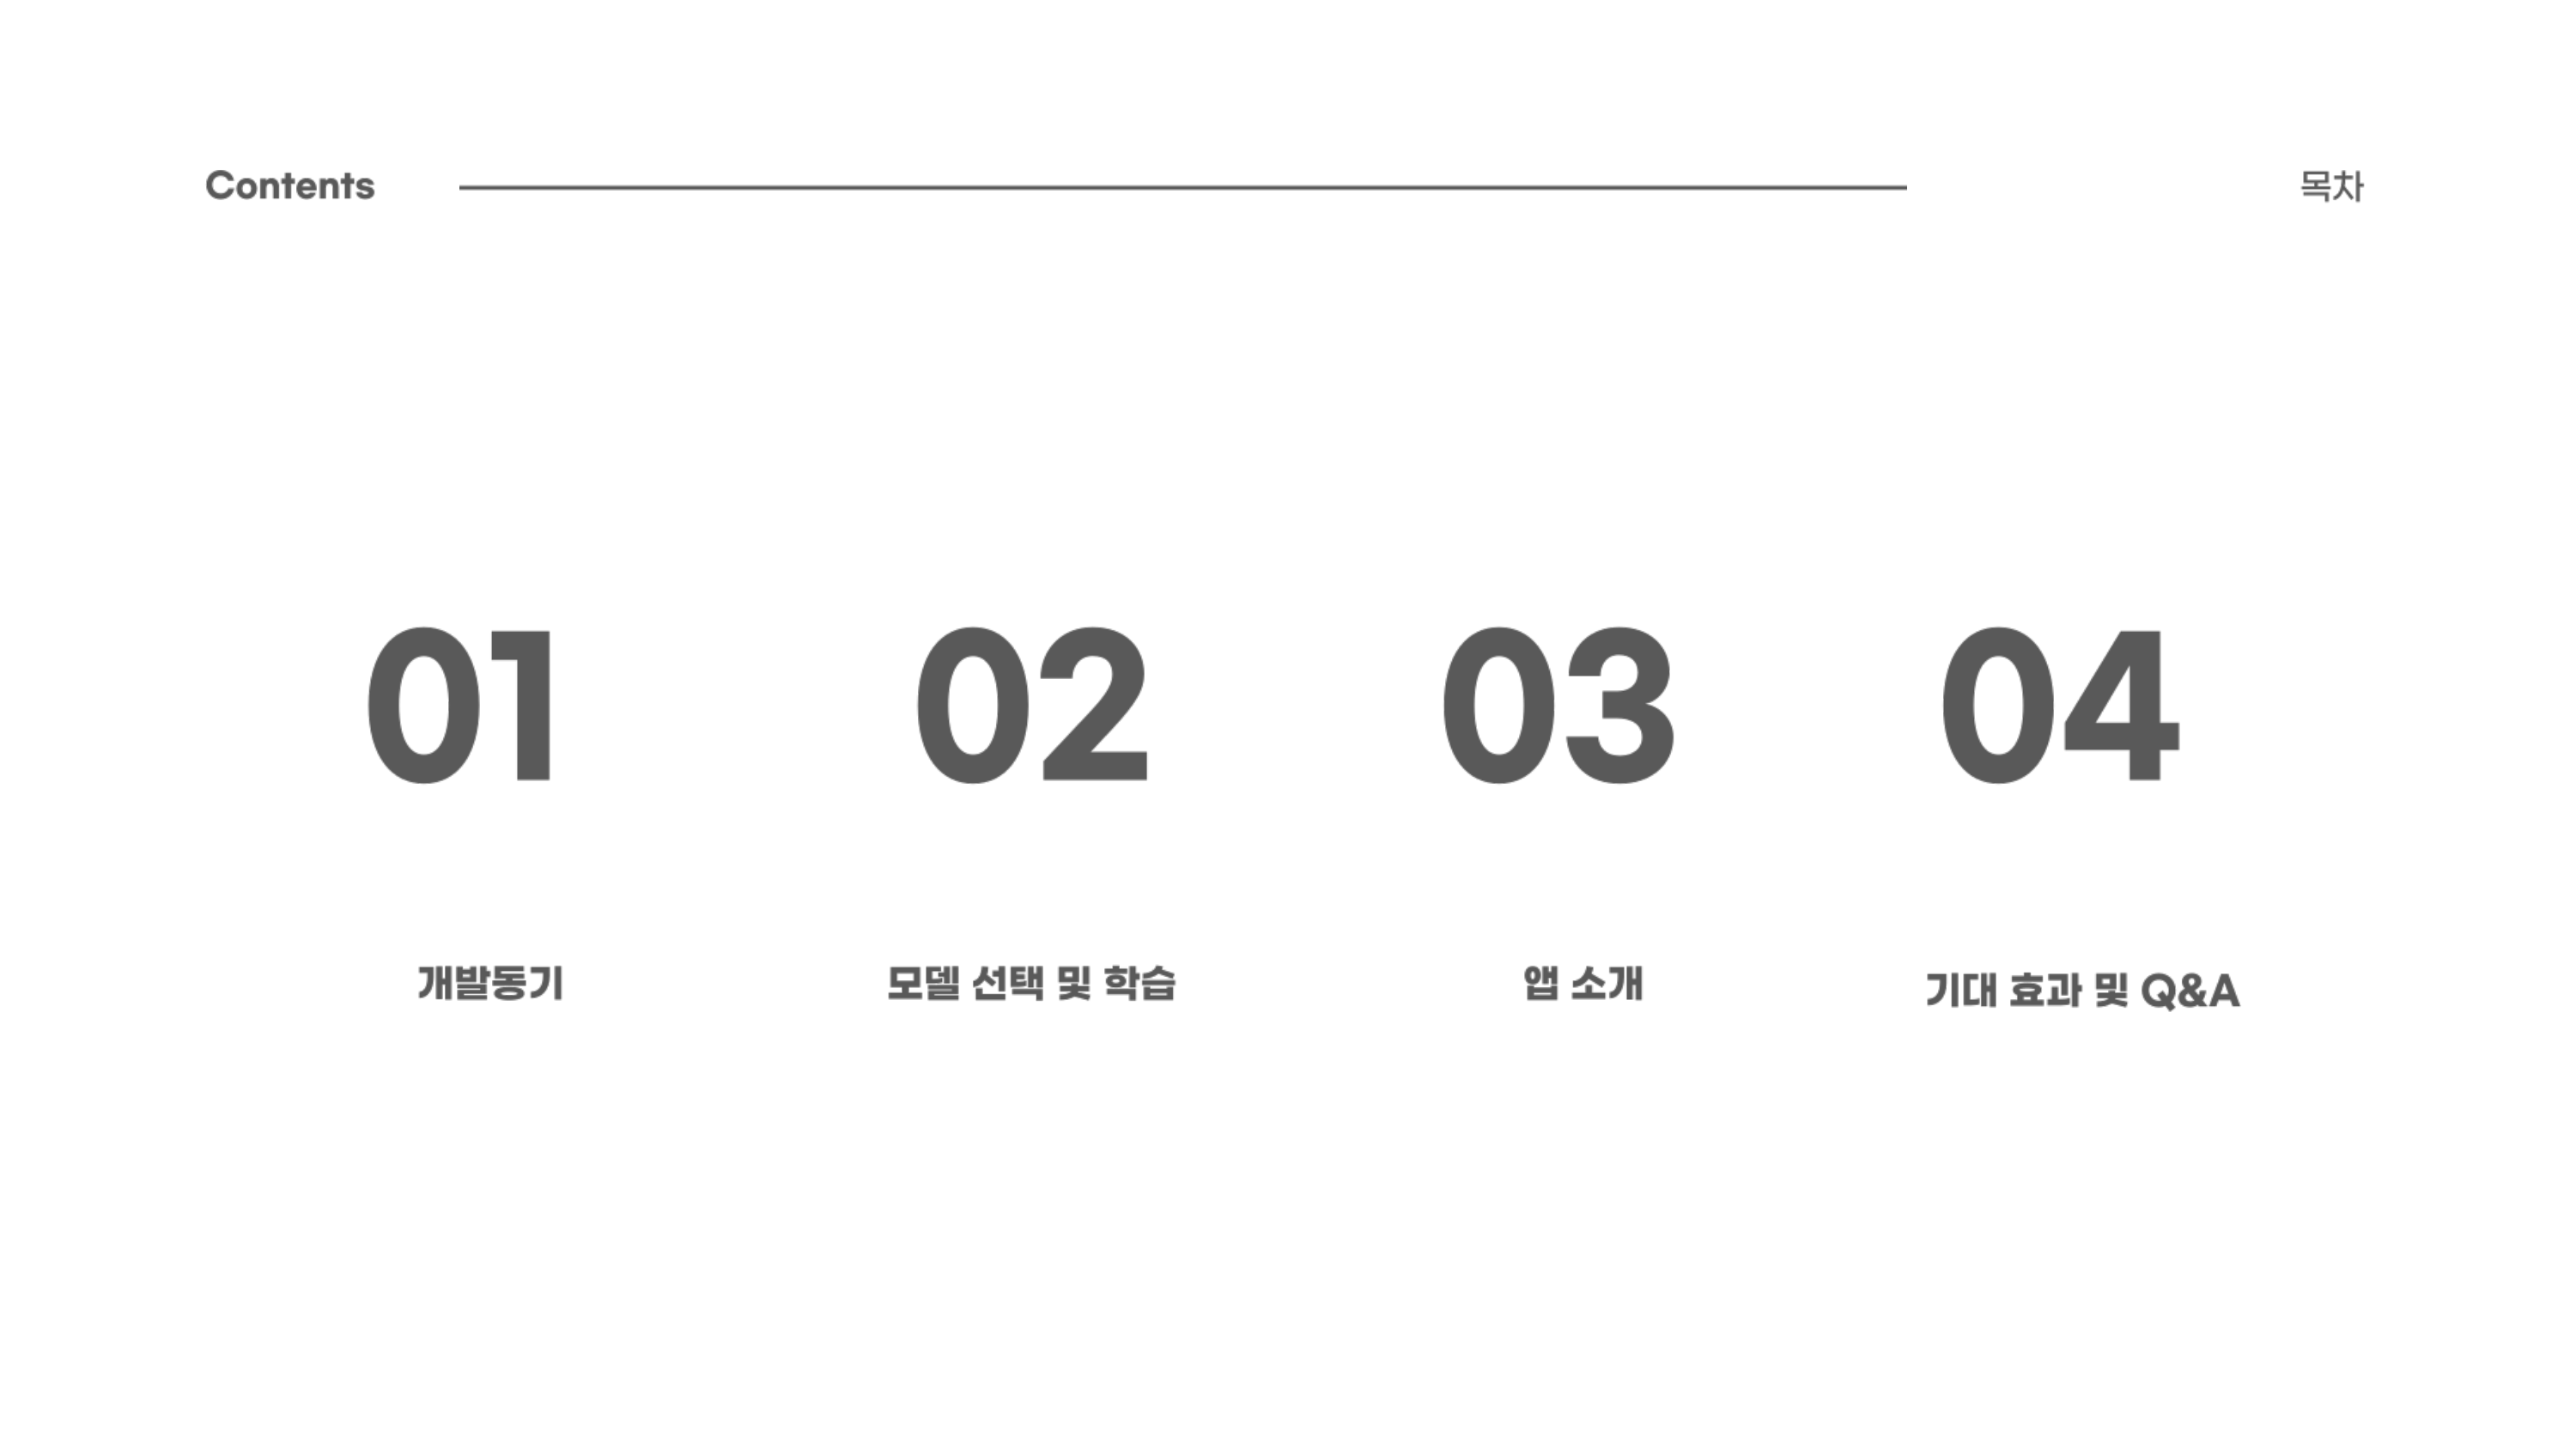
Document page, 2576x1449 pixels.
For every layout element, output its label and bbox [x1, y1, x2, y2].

text_box [459, 180, 1907, 197]
picture [1349, 955, 1663, 1029]
picture [1874, 570, 2263, 867]
picture [874, 570, 1230, 867]
picture [798, 955, 1196, 1029]
picture [1849, 955, 2261, 1036]
picture [256, 955, 581, 1021]
picture [199, 160, 391, 228]
picture [333, 570, 632, 867]
picture [1375, 570, 1757, 867]
picture [1859, 159, 2380, 226]
